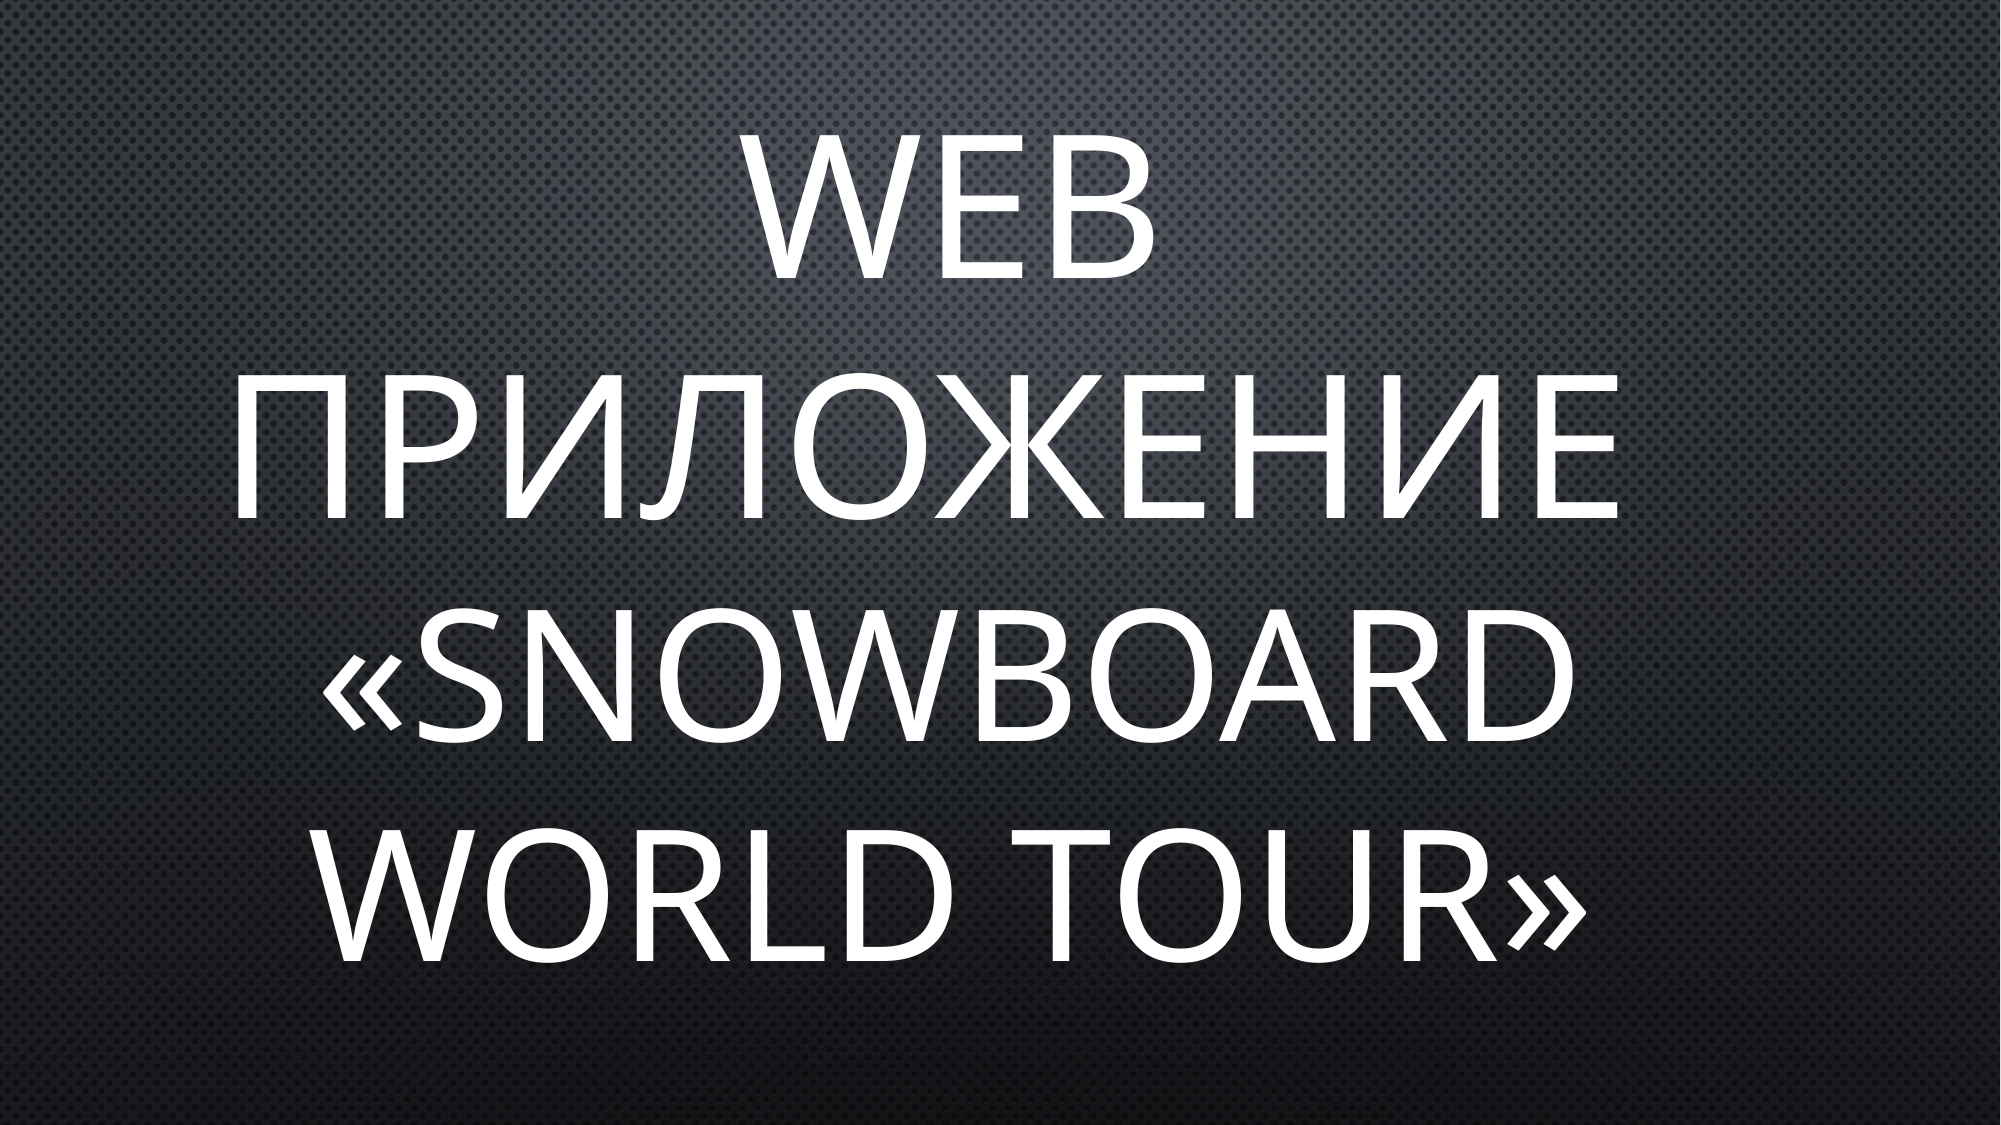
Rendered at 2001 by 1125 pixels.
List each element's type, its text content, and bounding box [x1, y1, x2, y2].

text_box web приложение «snowboard world tour» [141, 330, 1760, 1006]
picture [0, 0, 2001, 1125]
